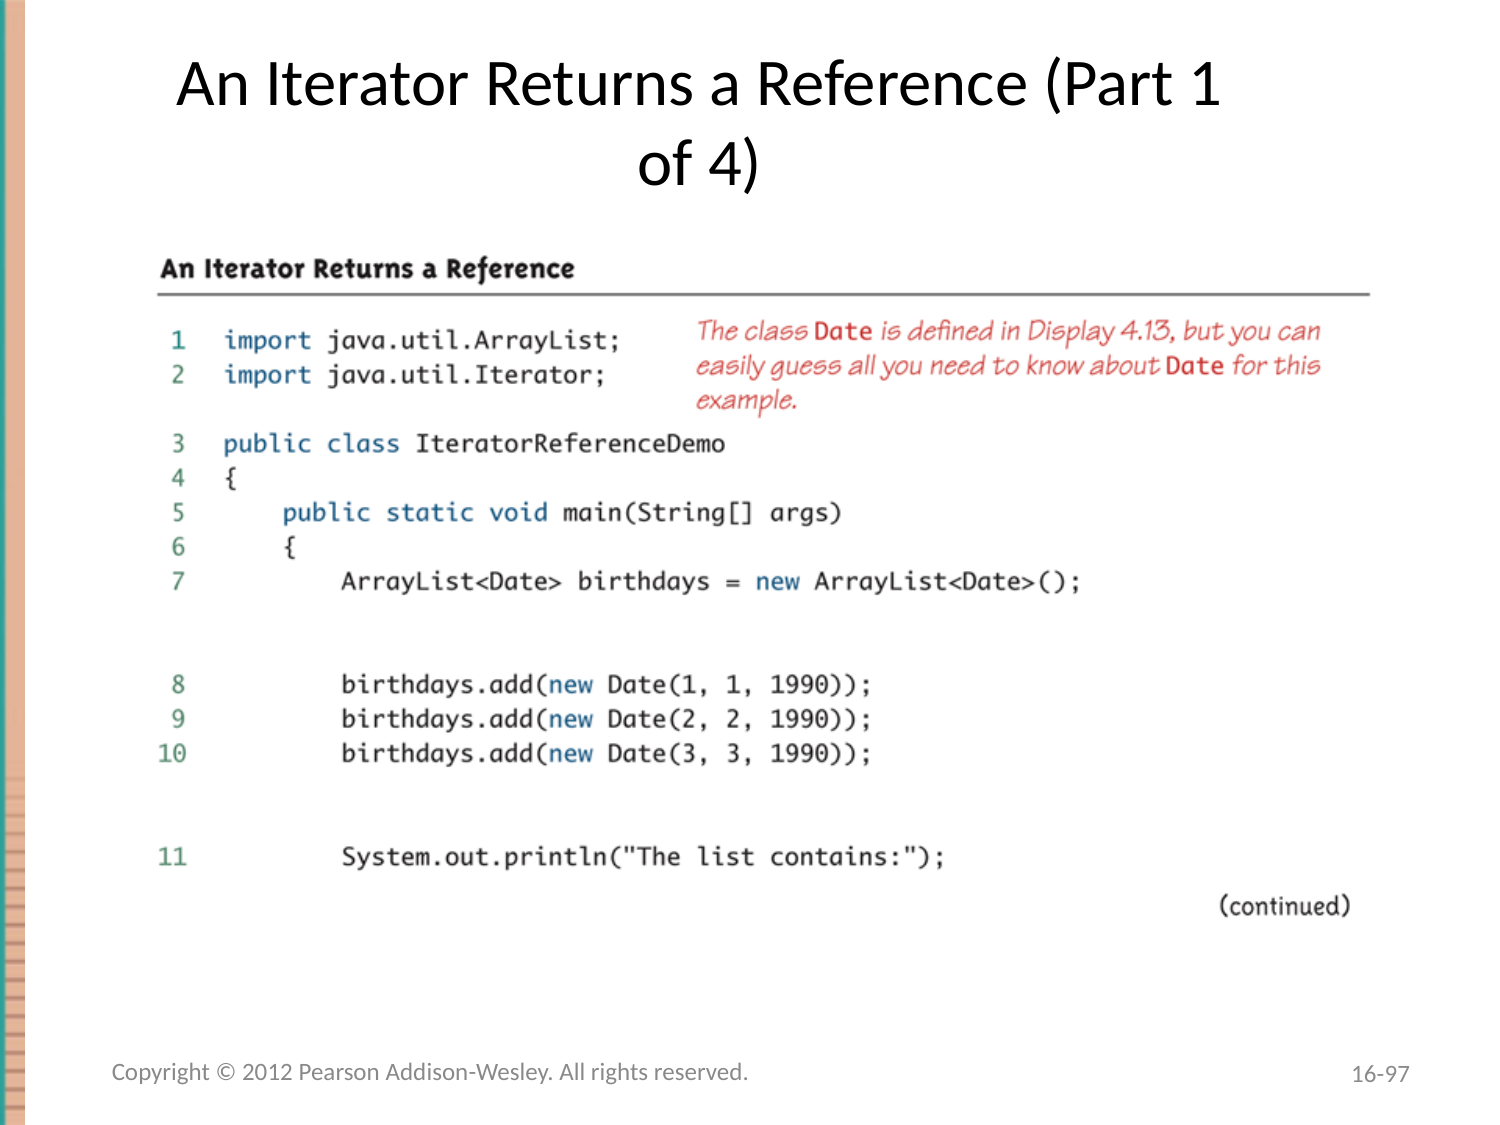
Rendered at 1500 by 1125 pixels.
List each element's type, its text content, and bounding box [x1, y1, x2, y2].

picture [124, 237, 1400, 926]
slide_number 16-97 [1074, 1042, 1425, 1103]
footer Copyright © 2012 Pearson Addison-Wesley. All rights reserved. [75, 1040, 788, 1100]
picture [0, 0, 25, 1125]
title An Iterator Returns a Reference (Part 1 of 4) [149, 24, 1251, 213]
